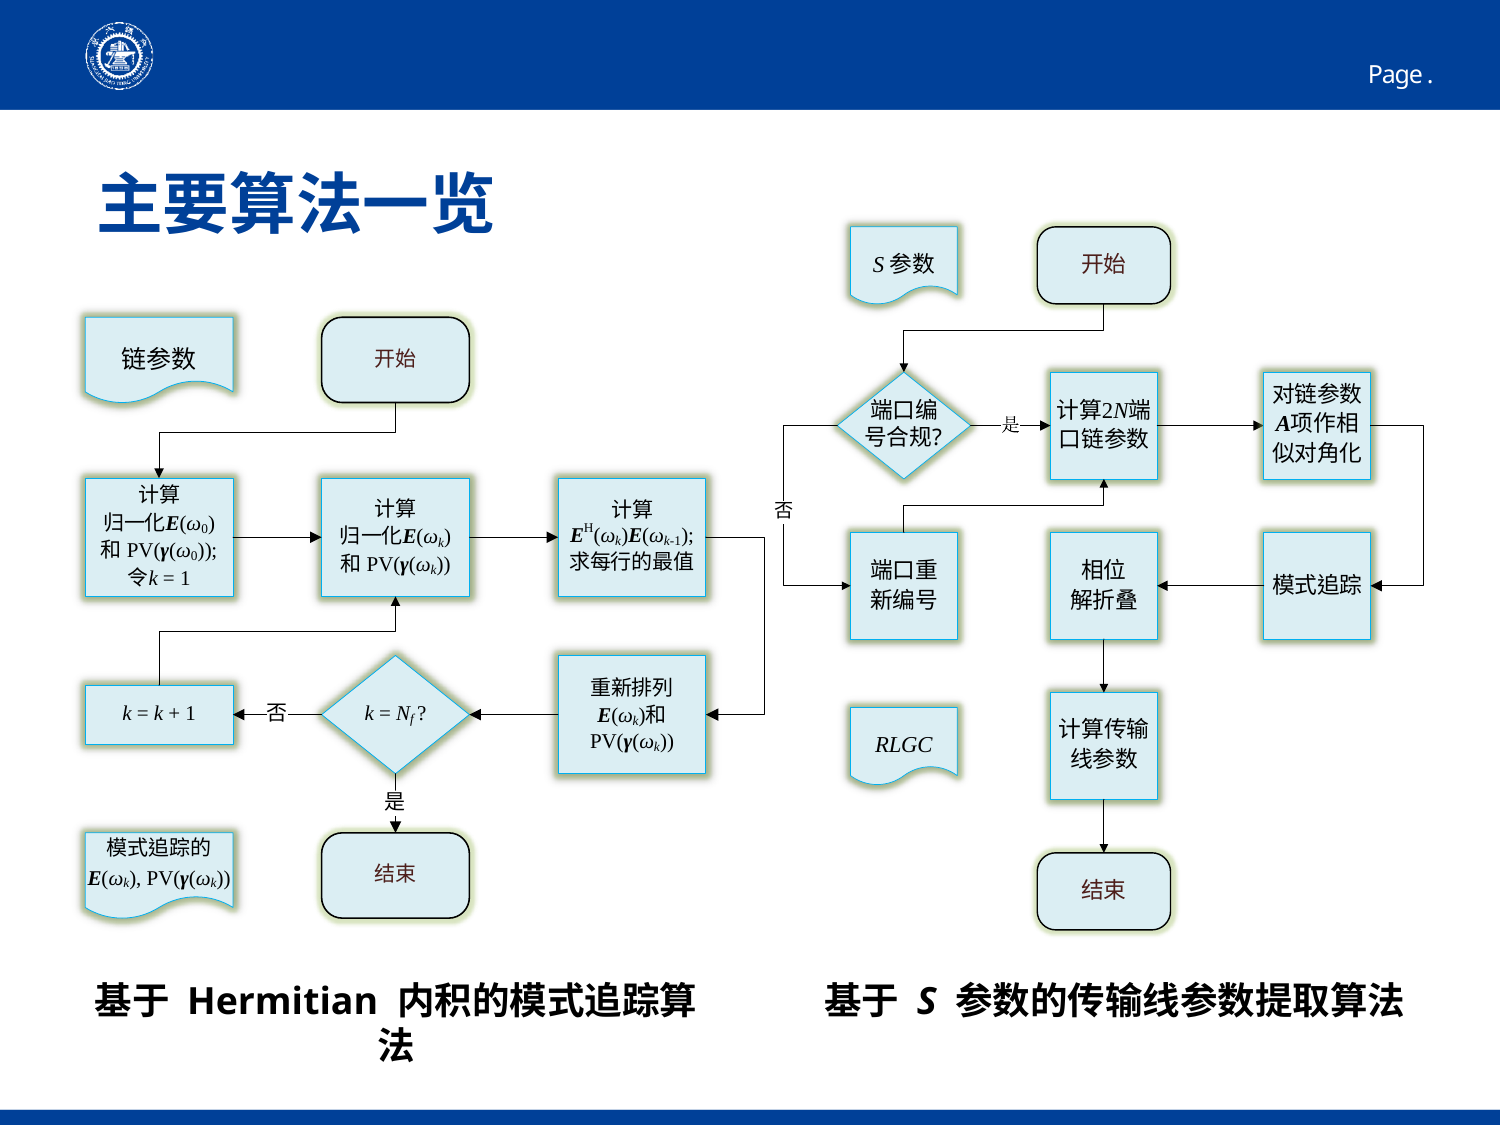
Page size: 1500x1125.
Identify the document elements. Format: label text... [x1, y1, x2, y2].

text_box 基于 Hermitian 内积的模式追踪算法 [73, 969, 719, 1075]
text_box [734, 206, 1438, 939]
picture [62, 295, 767, 939]
text_box 基于 S 参数的传输线参数提取算法 [792, 969, 1438, 1030]
slide_number 33 [1426, 51, 1487, 97]
title 主要算法一览 [81, 159, 1455, 254]
picture [81, 17, 157, 93]
